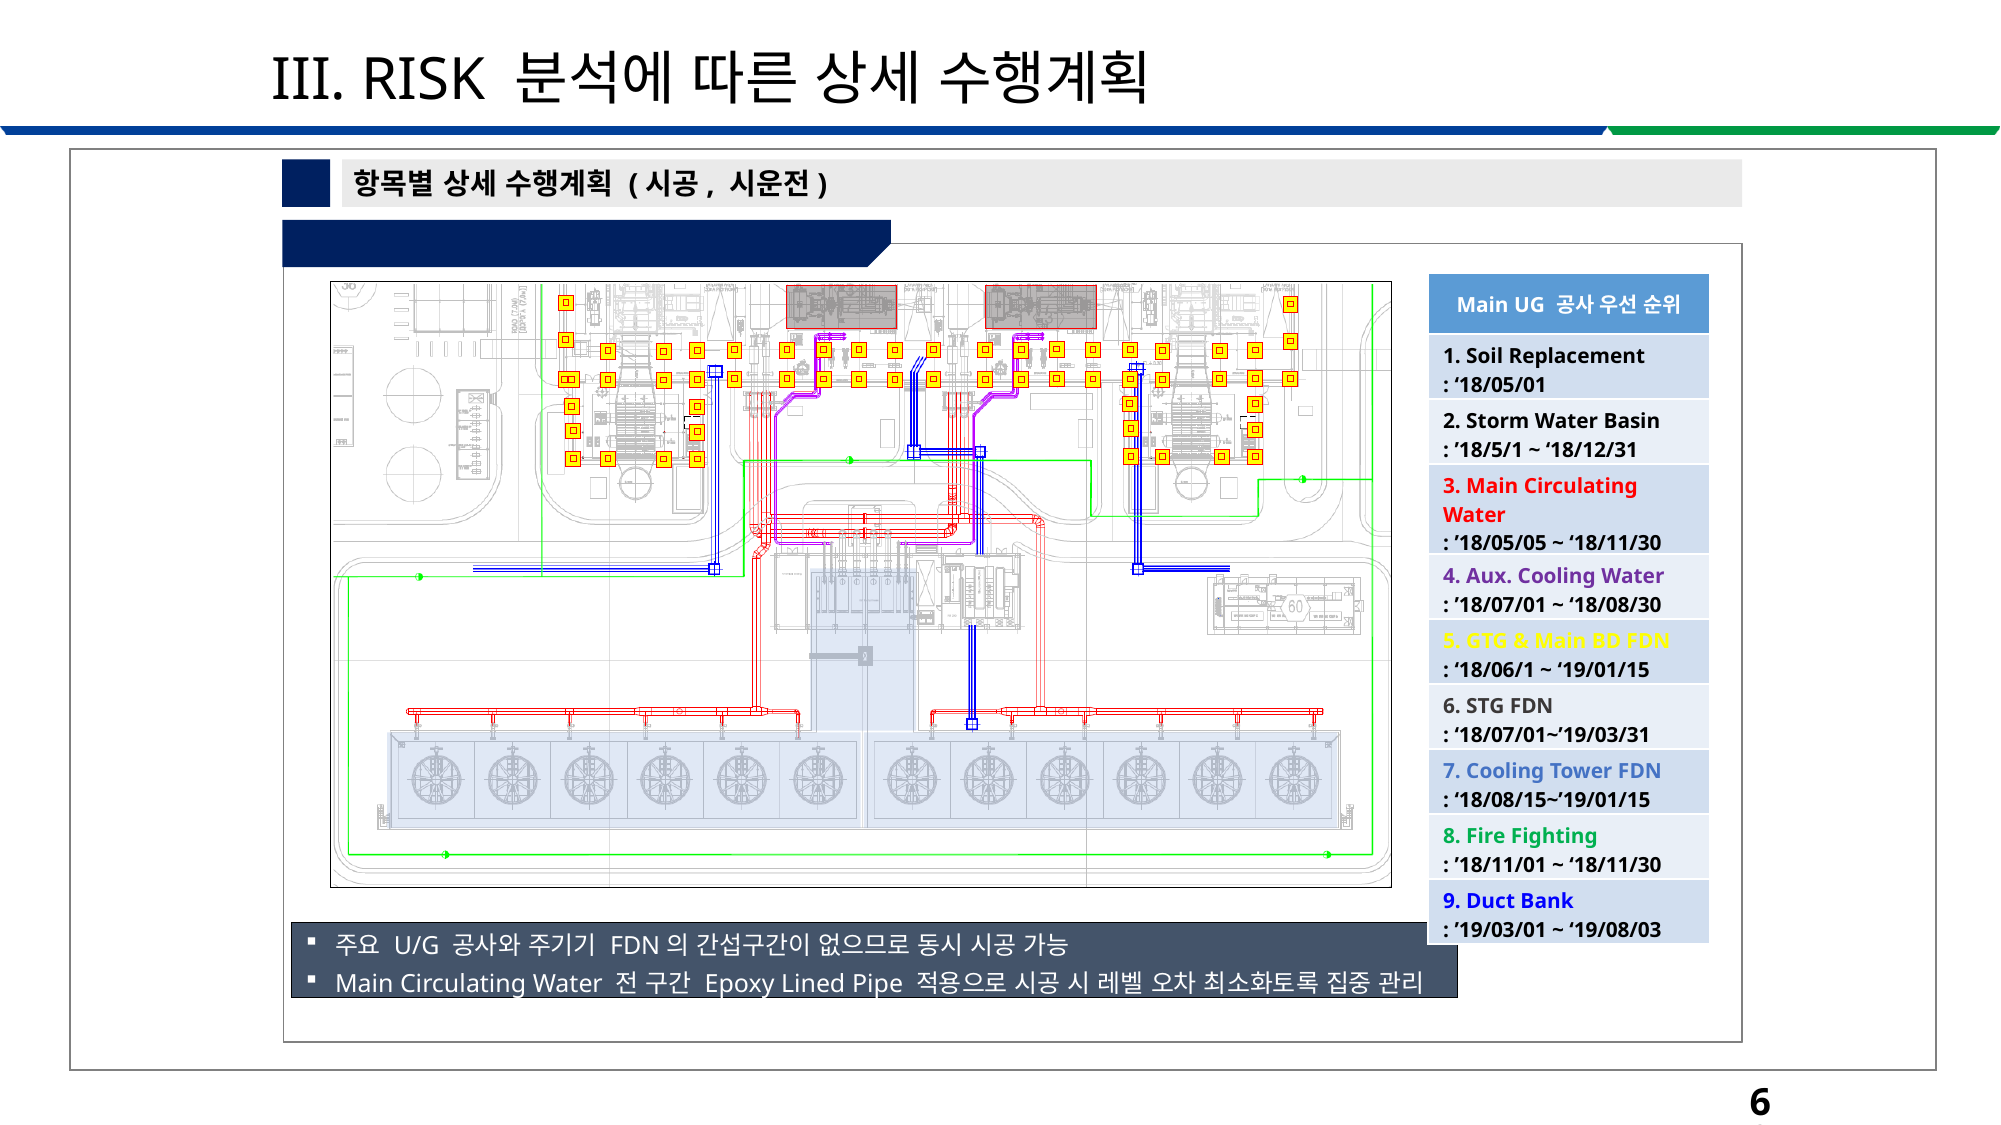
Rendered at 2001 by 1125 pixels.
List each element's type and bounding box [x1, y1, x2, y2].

table_cell [1429, 335, 1709, 398]
table_cell [1429, 685, 1709, 748]
table_header [1429, 274, 1709, 333]
text_box [282, 159, 1743, 207]
table_cell [1429, 555, 1709, 618]
table_cell [1429, 880, 1709, 943]
text_box [282, 218, 1743, 1043]
table_cell [1429, 815, 1709, 878]
table_cell [1429, 620, 1709, 683]
text_box [256, 33, 1167, 118]
table_cell [1429, 465, 1709, 553]
text_box [1734, 1070, 1796, 1111]
picture [0, 126, 2000, 135]
table_cell [1429, 400, 1709, 463]
table_cell [1429, 750, 1709, 813]
picture [329, 281, 1392, 888]
